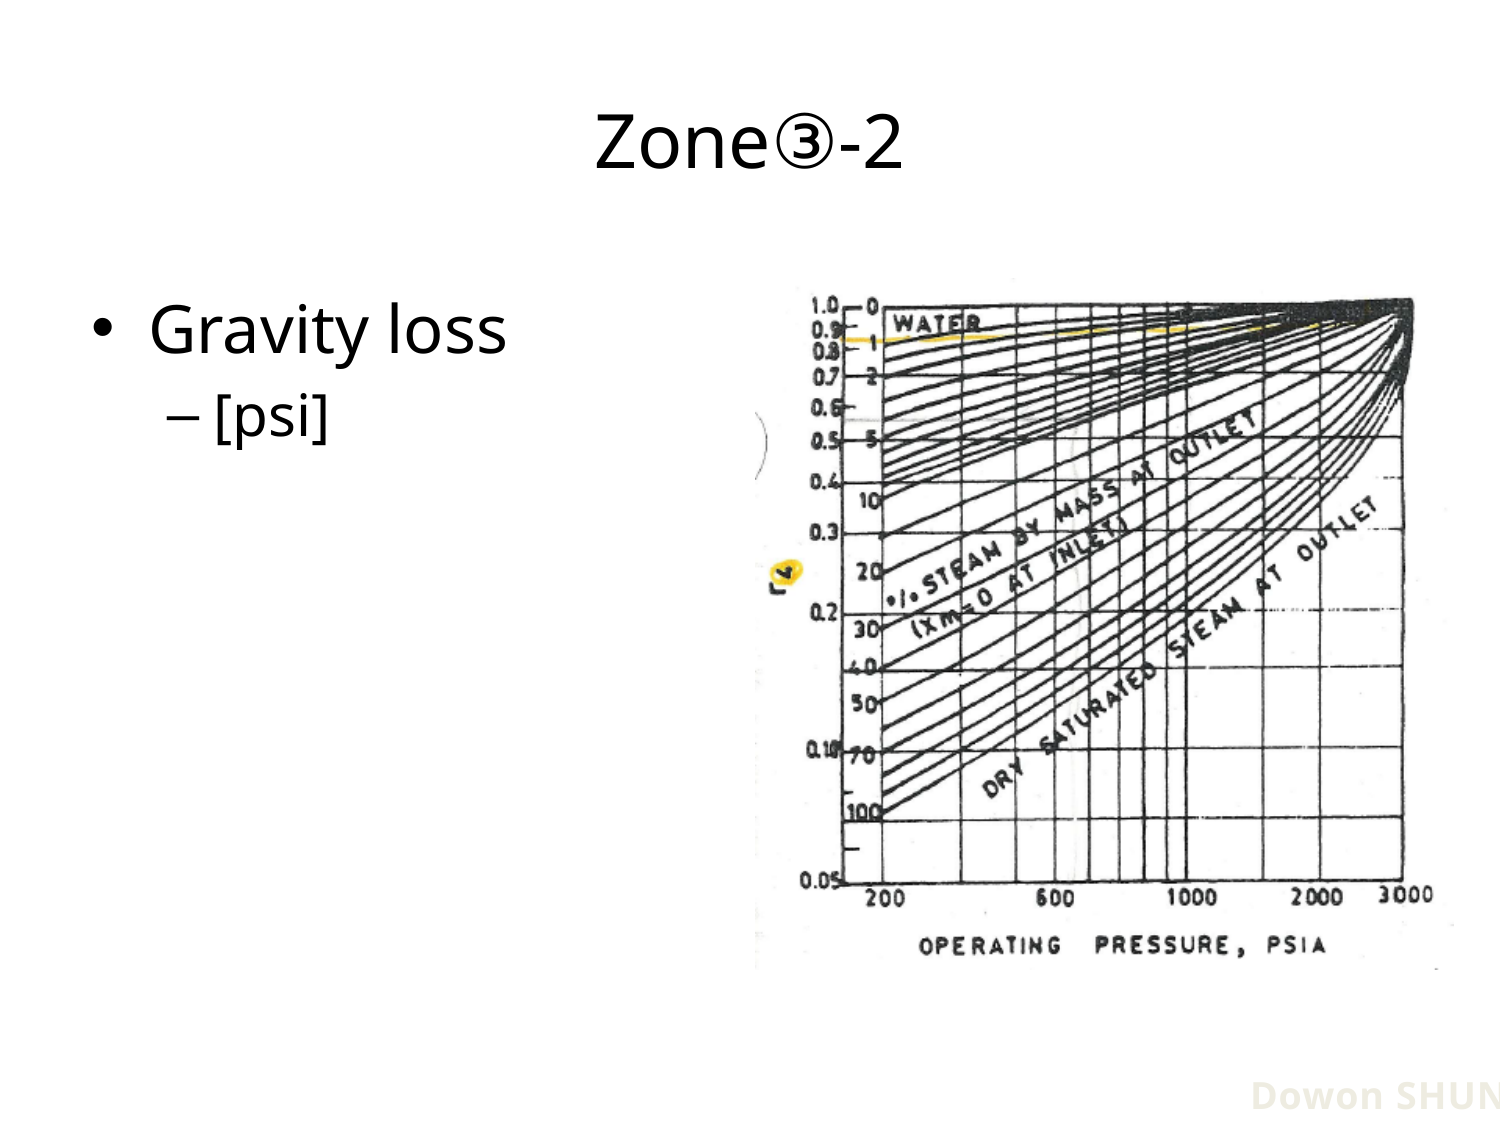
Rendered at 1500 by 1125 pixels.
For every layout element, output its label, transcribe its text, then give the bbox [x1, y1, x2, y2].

title Zone③-2 [75, 45, 1425, 233]
picture [755, 278, 1455, 970]
